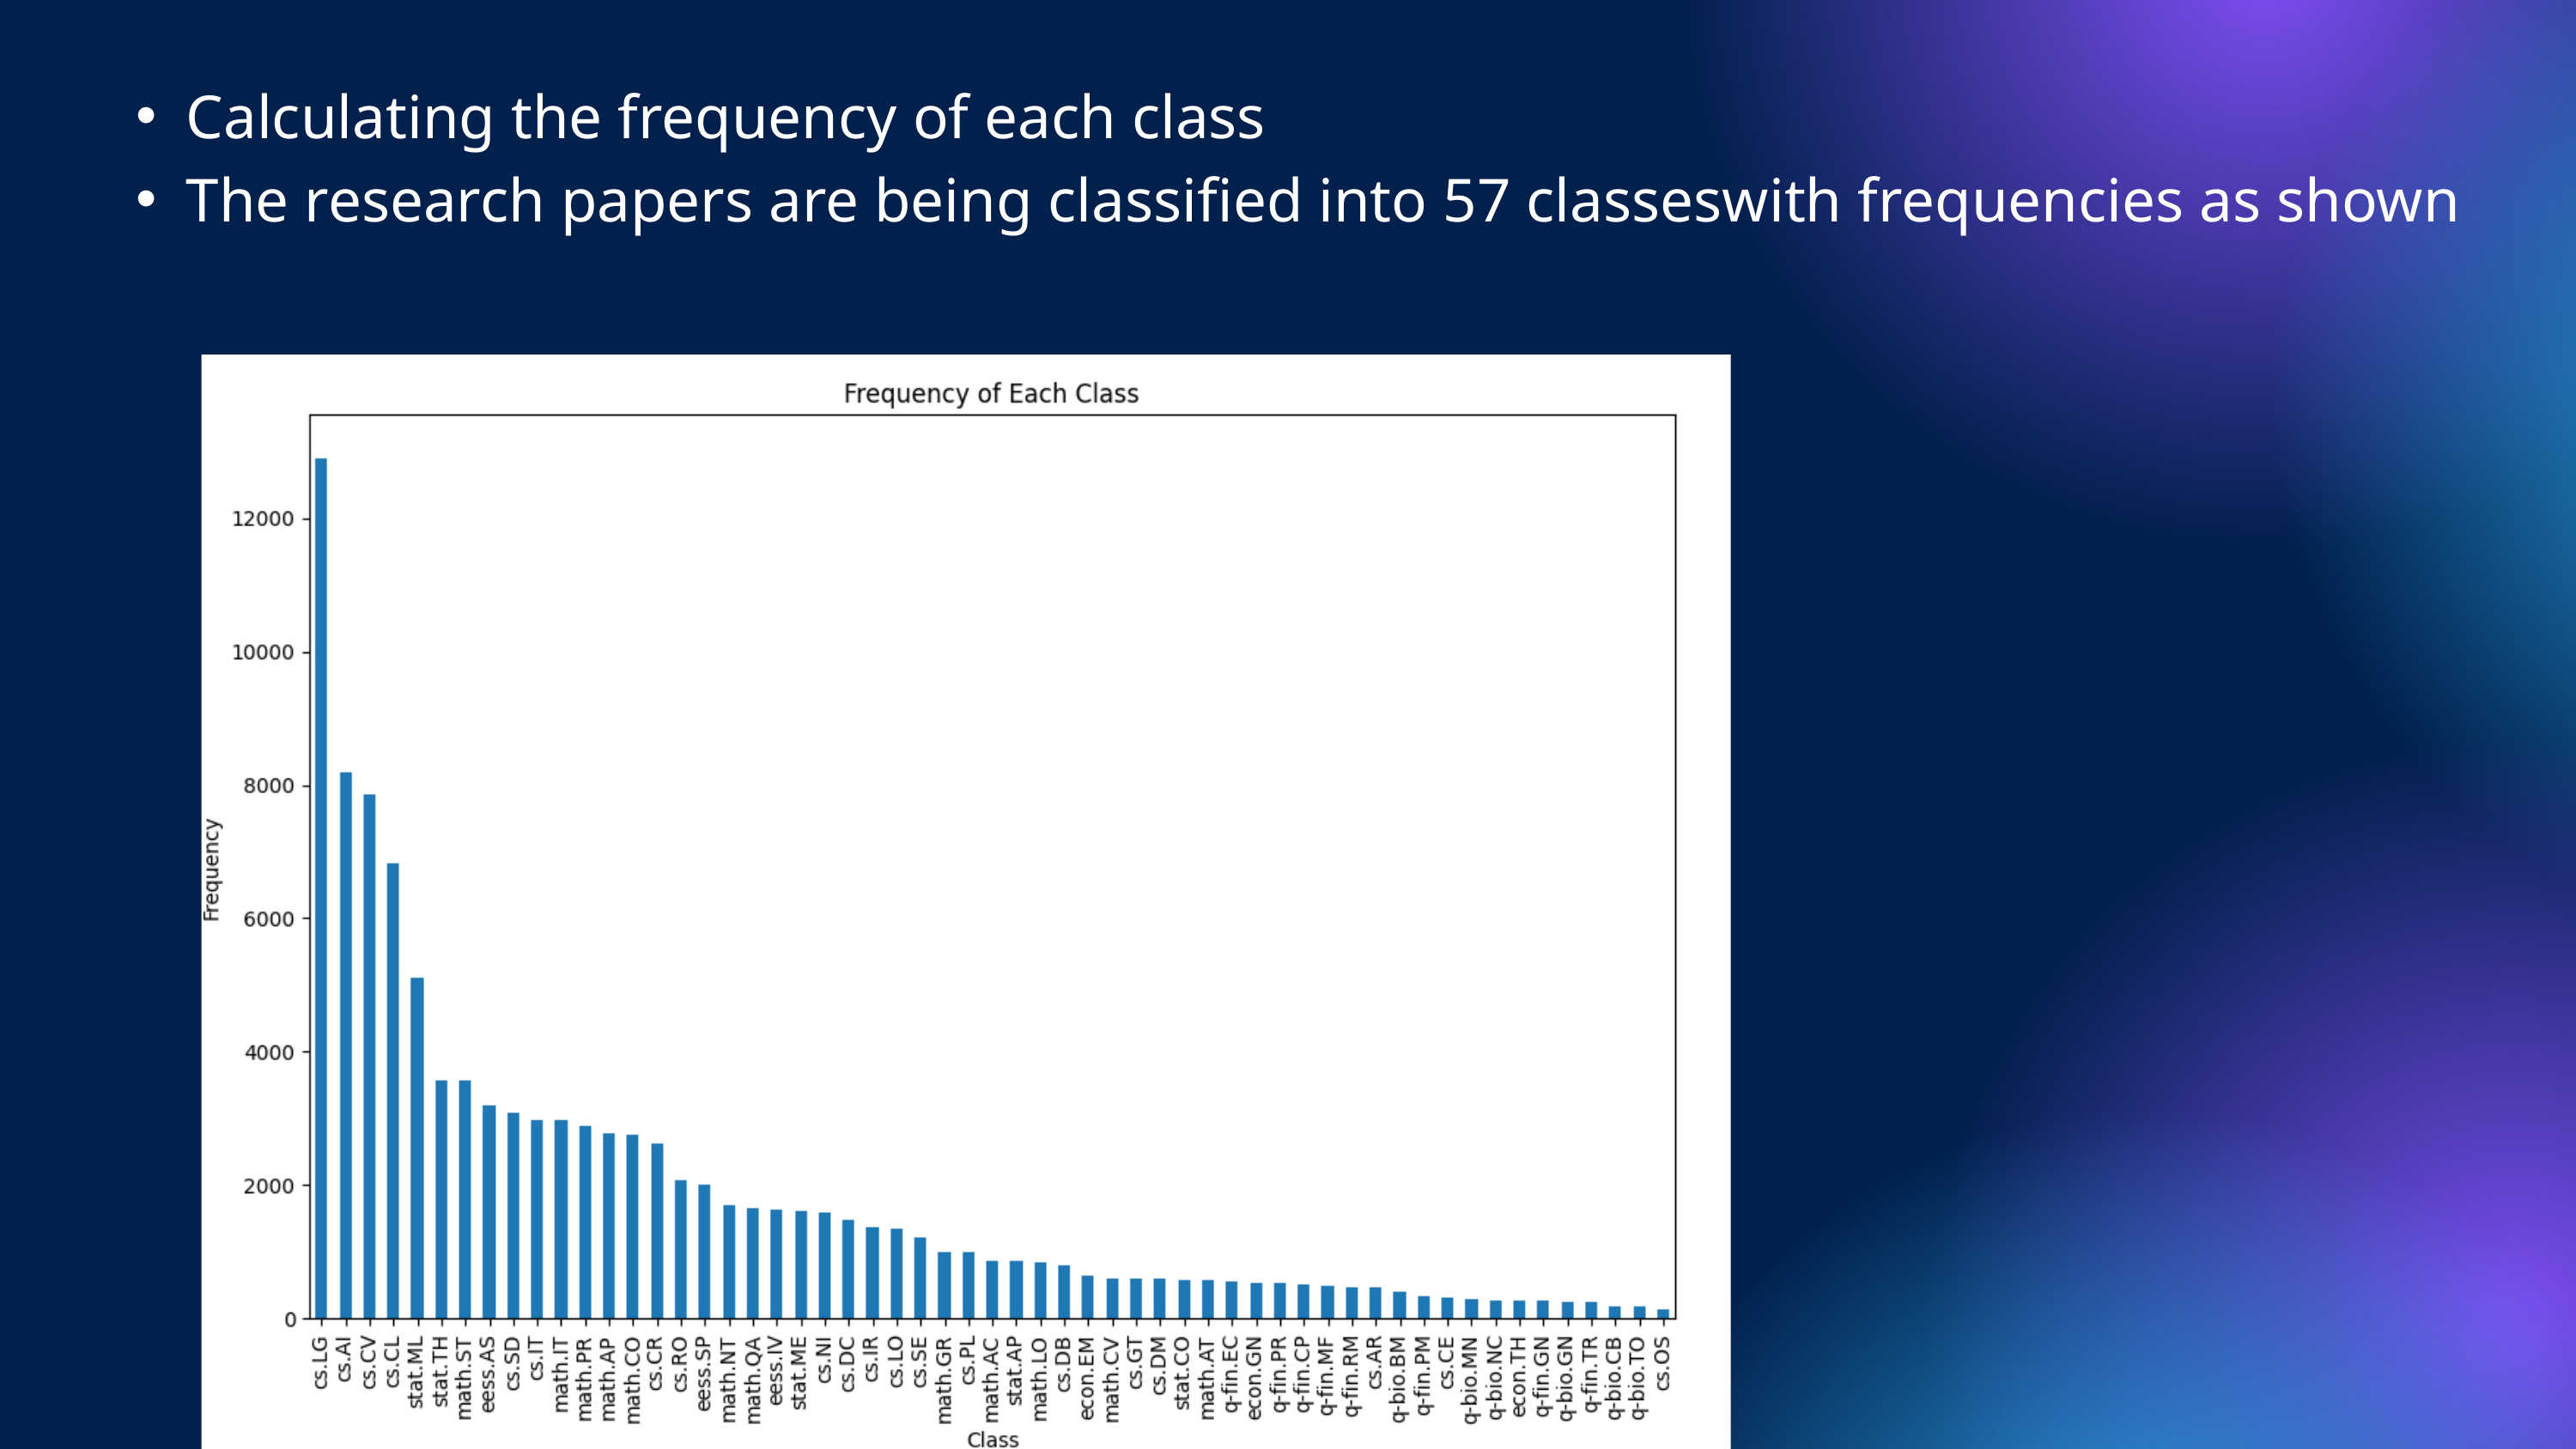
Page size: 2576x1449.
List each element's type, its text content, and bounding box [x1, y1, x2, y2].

text_box [1616, 0, 2214, 67]
text_box [2214, 0, 2576, 676]
text_box [1866, 676, 2576, 1052]
text_box [1731, 1052, 2576, 1449]
text_box [201, 355, 1731, 1449]
text_box [1616, 317, 2214, 611]
text_box Calculating the frequency of each class The research papers are being classified into 57 classeswith frequencies as shown [85, 67, 2516, 317]
